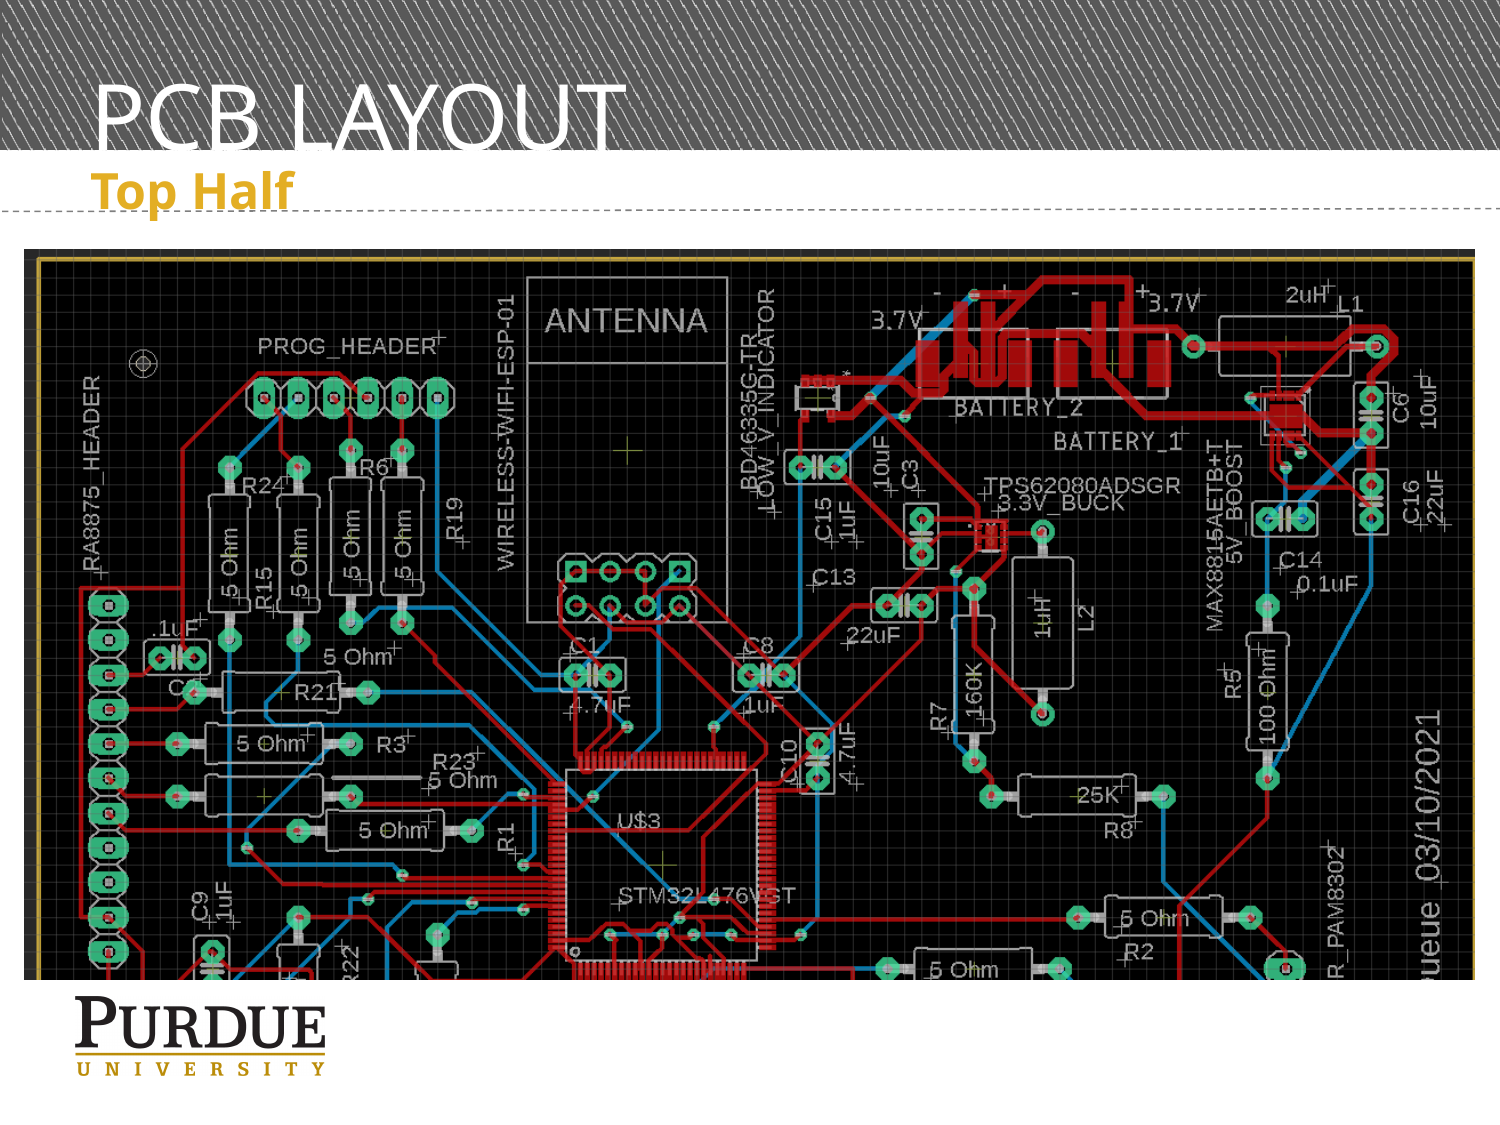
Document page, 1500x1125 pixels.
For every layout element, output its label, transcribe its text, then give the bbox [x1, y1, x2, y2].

title PCB LAYOUT [75, 51, 1427, 175]
list Top Half [75, 151, 1425, 225]
picture [2, 0, 1500, 151]
picture [24, 249, 1476, 980]
picture [75, 996, 325, 1076]
